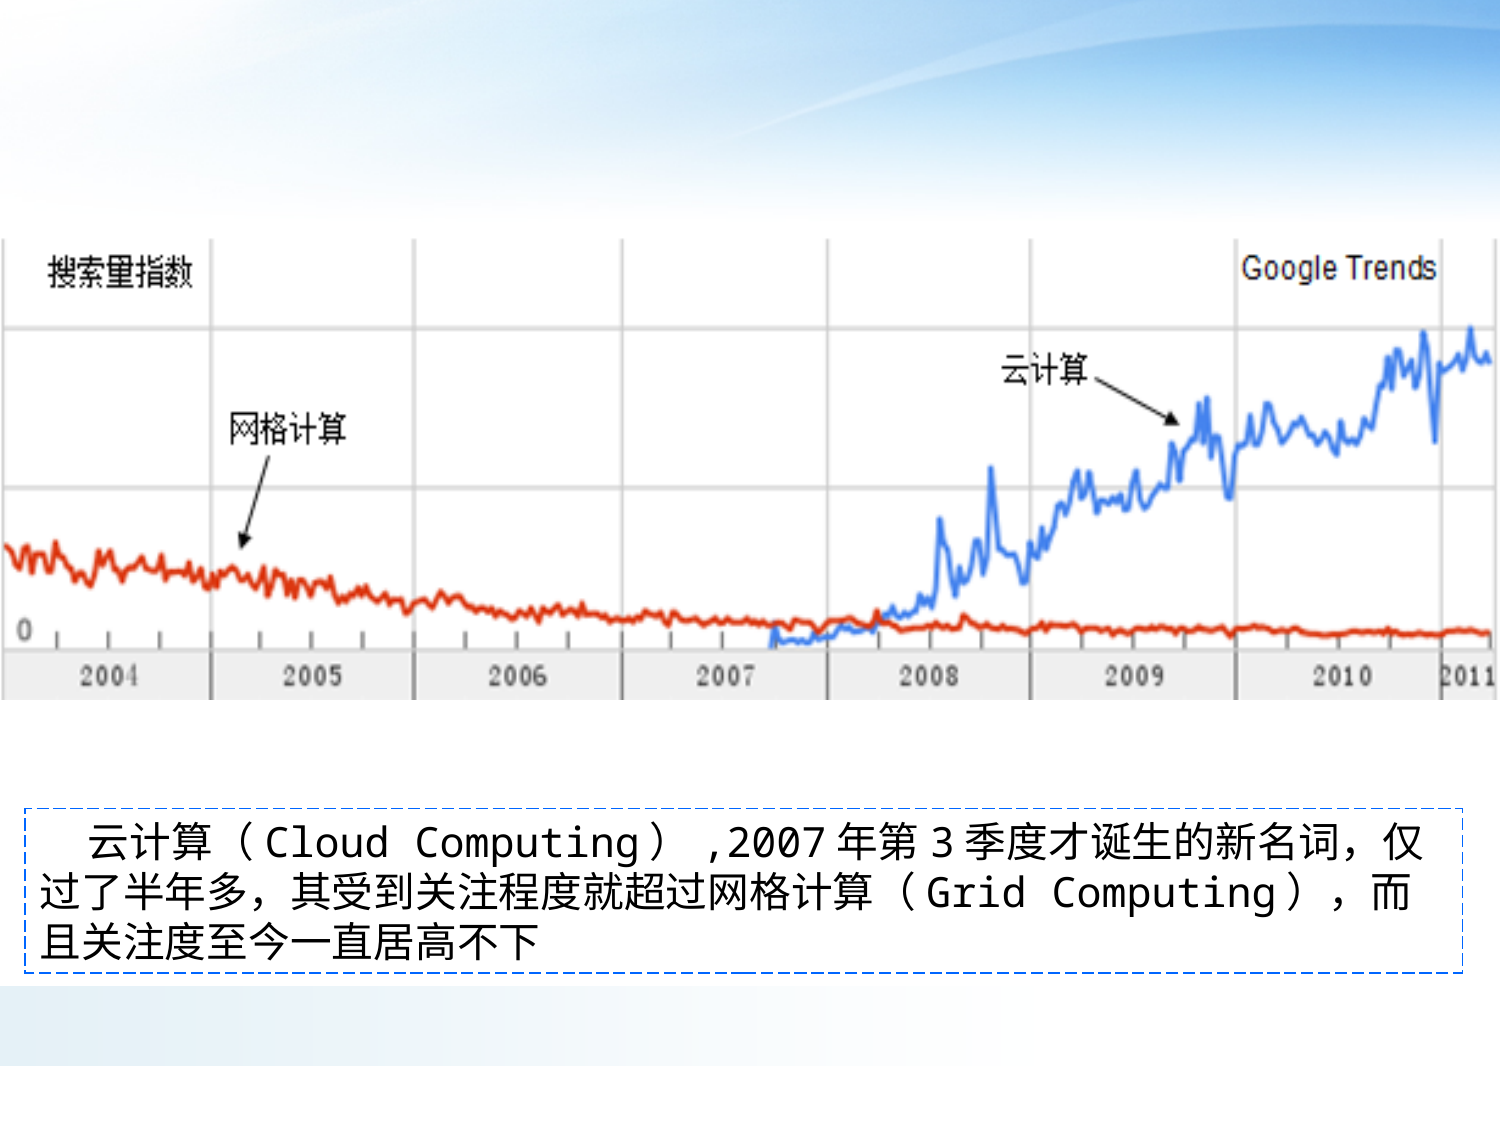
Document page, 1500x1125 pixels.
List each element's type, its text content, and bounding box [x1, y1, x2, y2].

picture [0, 0, 1500, 1125]
text_box 云计算（Cloud Computing）,2007年第3季度才诞生的新名词，仅过了半年多，其受到关注程度就超过网格计算（Grid Computing），而且关注度至今一直居高不下 [24, 808, 1463, 974]
